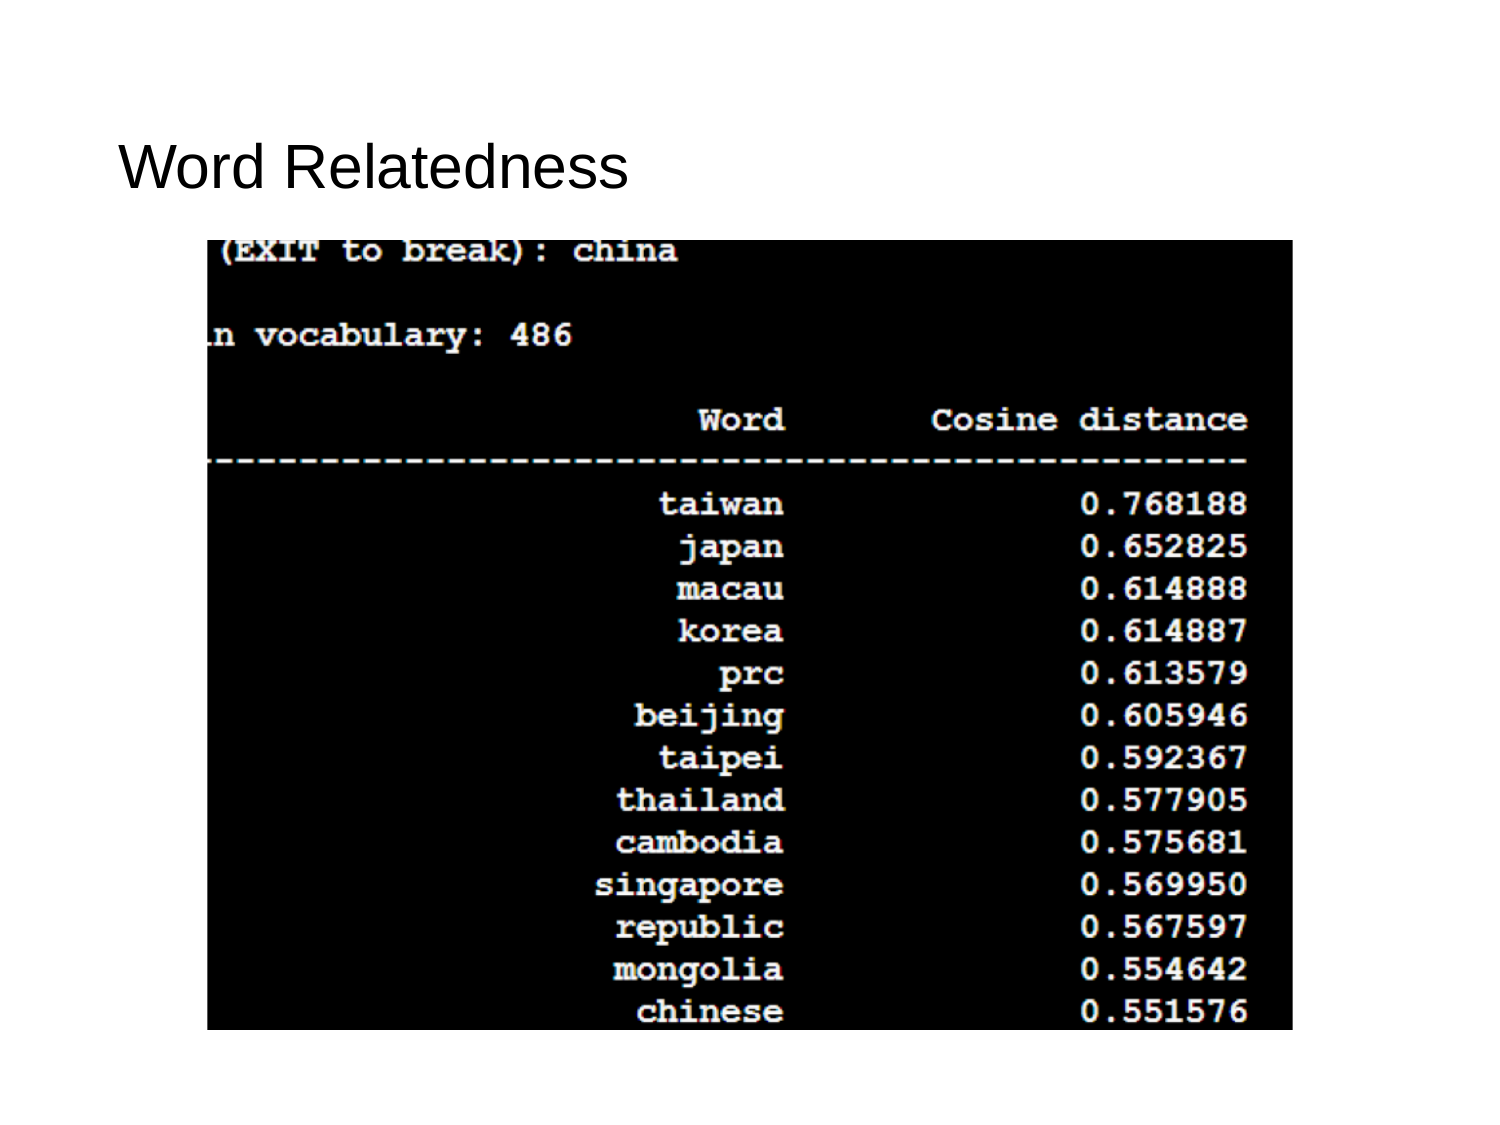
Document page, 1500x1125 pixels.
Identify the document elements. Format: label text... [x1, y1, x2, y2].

title Word Relatedness [103, 59, 1397, 278]
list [207, 240, 1293, 1030]
